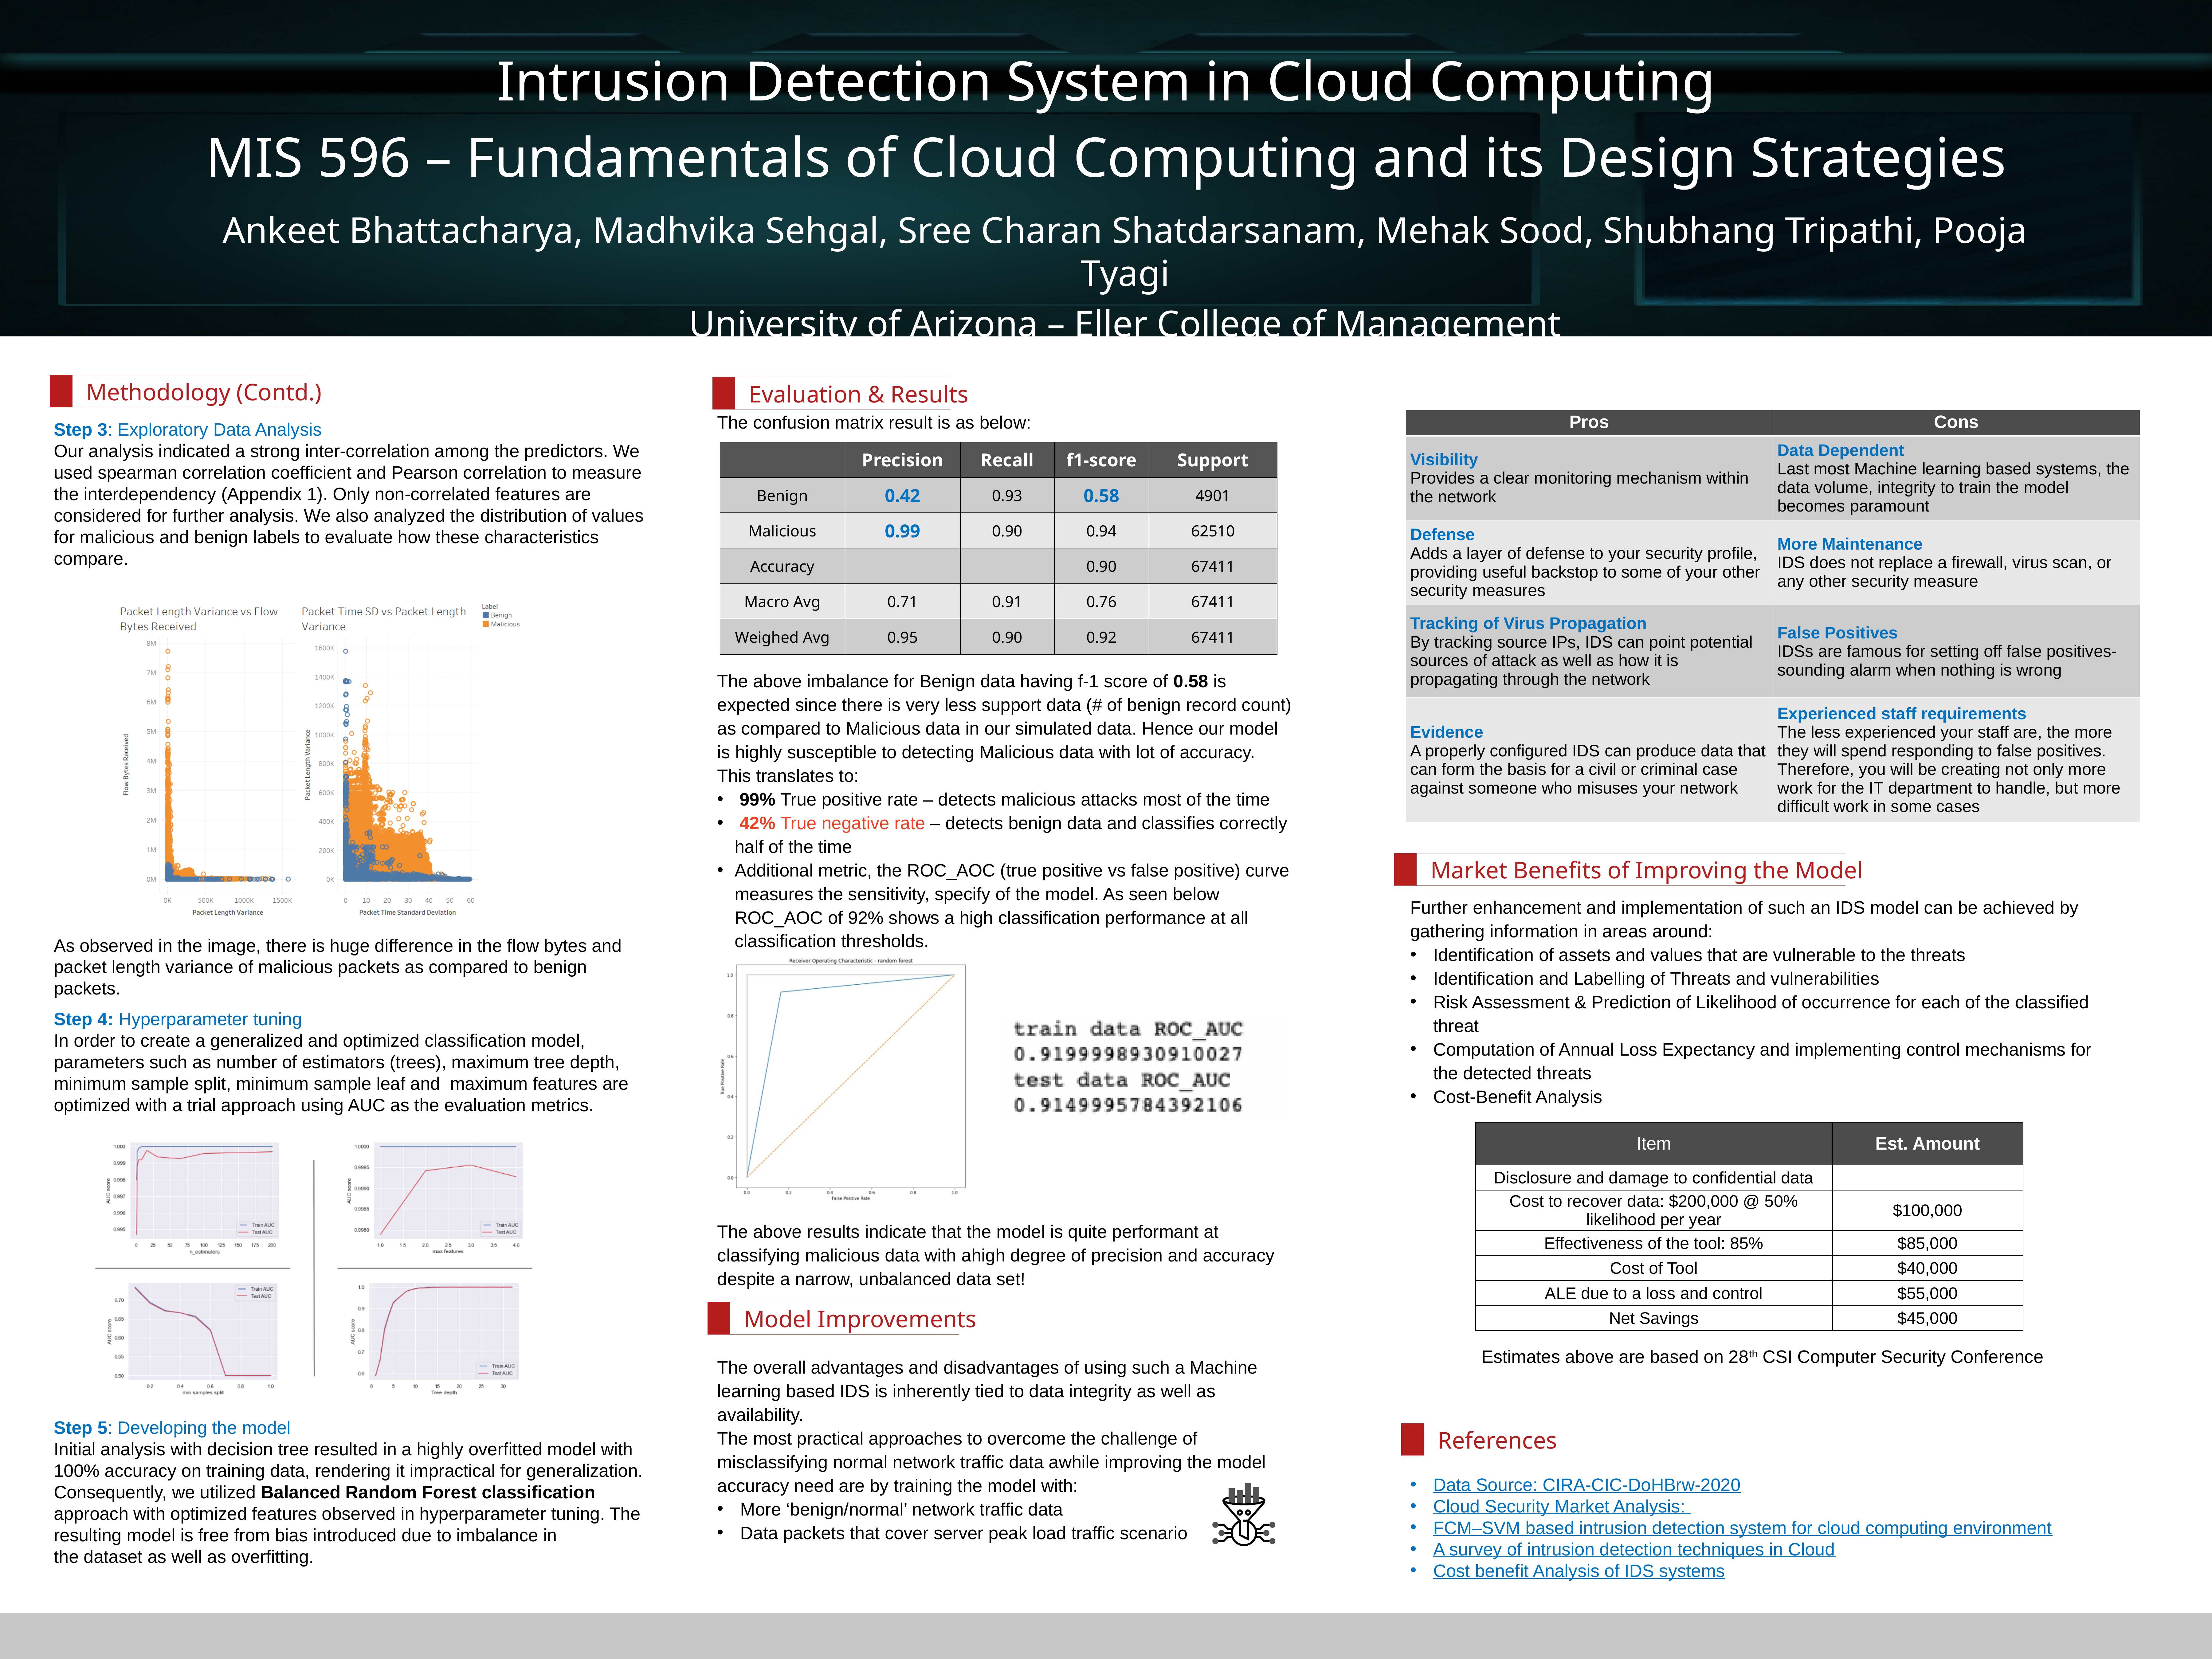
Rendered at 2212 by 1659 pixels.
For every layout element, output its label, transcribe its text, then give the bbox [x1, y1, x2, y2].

picture [72, 1121, 557, 1413]
table_cell Macro Avg [720, 584, 845, 619]
table_cell Data Dependent Last most Machine learning based systems, the data volume, integrity to train the model becomes paramount [1773, 437, 2140, 520]
table_header Item [1476, 1123, 1832, 1165]
table_cell More Maintenance IDS does not replace a firewall, virus scan, or any other security measure [1773, 520, 2140, 605]
text_box The overall advantages and disadvantages of using such a Machine learning based IDS is inherently tied to data integrity as well as availability. The most practical approaches to overcome the challenge of misclassifying normal network traffic data awhile improving the model accuracy need are by training the model with: More ‘benign/normal’ network traffic data Data packets that cover server peak load traffic scenario [712, 1351, 1299, 1545]
text_box Further enhancement and implementation of such an IDS model can be achieved by gathering information in areas around: Identification of assets and values that are vulnerable to the threats Identification and Labelling of Threats and vulnerabilities Risk Assessment & Prediction of Likelihood of occurrence for each of the classified threat Computation of Annual Loss Expectancy and implementing control mechanisms for the detected threats Cost-Benefit Analysis Estimates above are based on 28th CSI Computer Security Conference [1405, 822, 2120, 1393]
text_box The above imbalance for Benign data having f-1 score of 0.58 is expected since there is very less support data (# of benign record count) as compared to Malicious data in our simulated data. Hence our model is highly susceptible to detecting Malicious data with lot of accuracy. This translates to: 99% True positive rate – detects malicious attacks most of the time 42% True negative rate – detects benign data and classifies correctly half of the time Additional metric, the ROC_AOC (true positive vs false positive) curve measures the sensitivity, specify of the model. As seen below ROC_AOC of 92% shows a high classification performance at all classification thresholds. The above results indicate that the model is quite performant at classifying malicious data with ahigh degree of precision and accuracy despite a narrow, unbalanced data set! [712, 665, 1299, 1351]
table_cell $85,000 [1833, 1231, 2023, 1255]
table_cell [1833, 1165, 2023, 1190]
picture [113, 596, 552, 925]
table_cell 0.94 [1055, 513, 1149, 548]
table_cell $55,000 [1833, 1281, 2023, 1305]
table_header Pros [1406, 410, 1773, 435]
table_cell 0.90 [961, 619, 1054, 654]
table_header Precision [845, 442, 960, 477]
table_cell $100,000 [1833, 1190, 2023, 1230]
table_cell Tracking of Virus Propagation By tracking source IPs, IDS can point potential sources of attack as well as how it is propagating through the network [1406, 605, 1773, 697]
table_cell 0.99 [845, 513, 960, 548]
table_cell 0.42 [845, 478, 960, 512]
table_header Est. Amount [1833, 1123, 2023, 1165]
table_cell 0.95 [845, 619, 960, 654]
table_cell Accuracy [720, 548, 845, 583]
table_cell $40,000 [1833, 1256, 2023, 1280]
table_cell 0.71 [845, 584, 960, 619]
text_box The confusion matrix result is as below: [712, 406, 1299, 435]
table_cell 62510 [1149, 513, 1277, 548]
table_cell Evidence A properly configured IDS can produce data that can form the basis for a civil or criminal case against someone who misuses your network [1406, 698, 1773, 822]
table_cell Malicious [720, 513, 845, 548]
table_cell [961, 548, 1054, 583]
table_cell 0.58 [1055, 478, 1149, 512]
table_cell 0.90 [961, 513, 1054, 548]
table_header f1-score [1055, 442, 1149, 477]
table_cell 67411 [1149, 619, 1277, 654]
table_cell [845, 548, 960, 583]
table_cell Weighed Avg [720, 619, 845, 654]
table_header Recall [961, 442, 1054, 477]
table_cell 0.91 [961, 584, 1054, 619]
text_box References [1423, 1423, 1563, 1456]
text_box Step 3: Exploratory Data Analysis Our analysis indicated a strong inter-correlation among the predictors. We used spearman correlation coefficient and Pearson correlation to measure the interdependency (Appendix 1). Only non-correlated features are considered for further analysis. We also analyzed the distribution of values for malicious and benign labels to evaluate how these characteristics compare. As observed in the image, there is huge difference in the flow bytes and packet length variance of malicious packets as compared to benign packets. Step 4: Hyperparameter tuning In order to create a generalized and optimized classification model, parameters such as number of estimators (trees), maximum tree depth, minimum sample split, minimum sample leaf and maximum features are optimized with a trial approach using AUC as the evaluation metrics. Step 5: Developing the model Initial analysis with decision tree resulted in a highly overfitted model with 100% accuracy on training data, rendering it impractical for generalization. Consequently, we utilized Balanced Random Forest classification approach with optimized features observed in hyperparameter tuning. The resulting model is free from bias introduced due to imbalance in the dataset as well as overfitting. [49, 394, 653, 1569]
picture [694, 957, 1288, 1205]
table_cell Visibility Provides a clear monitoring mechanism within the network [1406, 437, 1773, 520]
table_cell ALE due to a loss and control [1476, 1281, 1832, 1305]
table_cell 67411 [1149, 548, 1277, 583]
text_box Intrusion Detection System in Cloud Computing MIS 596 – Fundamentals of Cloud Computing and its Design Strategies [184, 46, 2028, 194]
table_cell $45,000 [1833, 1306, 2023, 1330]
table_cell 0.76 [1055, 584, 1149, 619]
table_cell Benign [720, 478, 845, 512]
text_box Market Benefits of Improving the Model [1416, 853, 1869, 886]
picture [1192, 1478, 1293, 1554]
text_box Data Source: CIRA-CIC-DoHBrw-2020 Cloud Security Market Analysis: FCM–SVM based intrusion detection system for cloud computing environment A survey of intrusion detection techniques in Cloud Cost benefit Analysis of IDS systems [1405, 1471, 2093, 1605]
text_box Ankeet Bhattacharya, Madhvika Sehgal, Sree Charan Shatdarsanam, Mehak Sood, Shubhang Tripathi, Pooja Tyagi University of Arizona – Eller College of Management [184, 207, 2066, 344]
table_cell Cost of Tool [1476, 1256, 1832, 1280]
table_cell 67411 [1149, 584, 1277, 619]
table_cell False Positives IDSs are famous for setting off false positives-sounding alarm when nothing is wrong [1773, 605, 2140, 697]
table_cell Cost to recover data: $200,000 @ 50% likelihood per year [1476, 1190, 1832, 1230]
table_cell 0.90 [1055, 548, 1149, 583]
text_box Evaluation & Results [735, 376, 974, 406]
table_cell 0.92 [1055, 619, 1149, 654]
table_cell Net Savings [1476, 1306, 1832, 1330]
table_header [720, 442, 845, 477]
text_box Model Improvements [729, 1301, 982, 1335]
table_cell Experienced staff requirements The less experienced your staff are, the more they will spend responding to false positives. Therefore, you will be creating not only more work for the IT department to handle, but more difficult work in some cases [1773, 698, 2140, 822]
table_cell Effectiveness of the tool: 85% [1476, 1231, 1832, 1255]
text_box [0, 1613, 2212, 1659]
table_header Support [1149, 442, 1277, 477]
table_cell 0.93 [961, 478, 1054, 512]
table_header Cons [1773, 410, 2140, 435]
table_cell Disclosure and damage to confidential data [1476, 1165, 1832, 1190]
table_cell 4901 [1149, 478, 1277, 512]
table_cell Defense Adds a layer of defense to your security profile, providing useful backstop to some of your other security measures [1406, 520, 1773, 605]
text_box Methodology (Contd.) [72, 375, 327, 394]
text_box [0, 0, 2212, 336]
